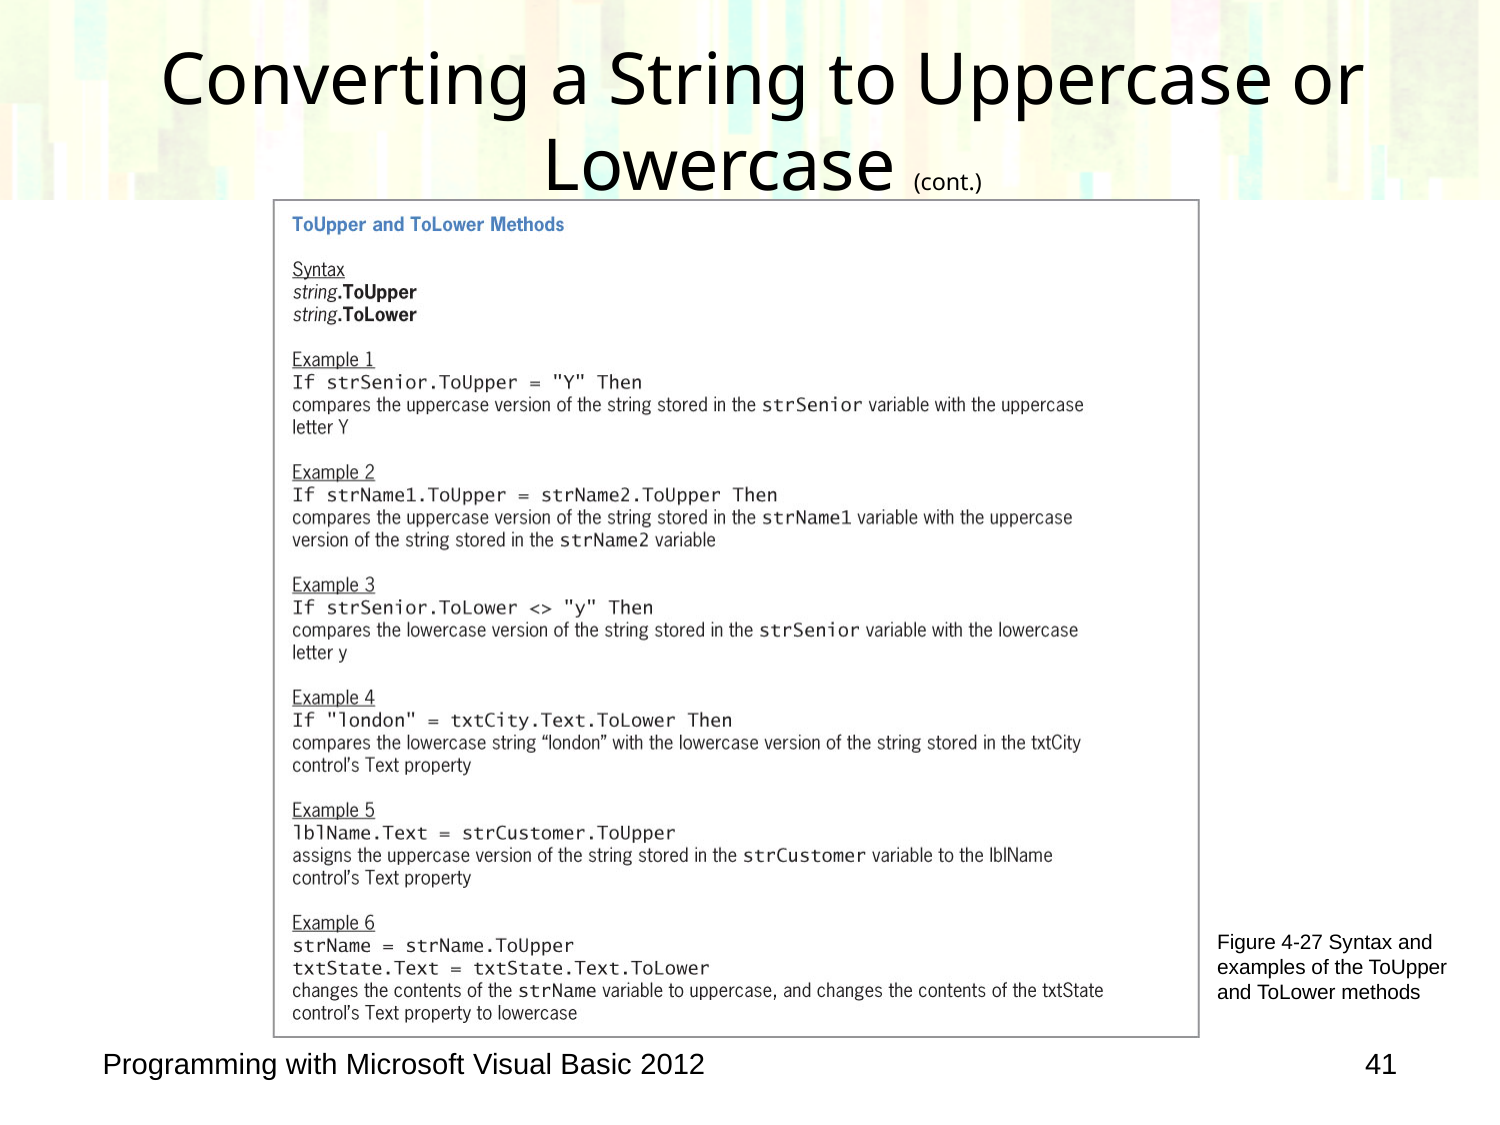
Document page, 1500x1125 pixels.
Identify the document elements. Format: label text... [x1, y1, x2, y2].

text_box Figure 4-27 Syntax and examples of the ToUpper and ToLower methods [1204, 921, 1463, 1012]
slide_number 41 [1074, 1037, 1413, 1101]
picture [271, 199, 1201, 1039]
title Converting a String to Uppercase or Lowercase (cont.) [99, 24, 1425, 213]
footer Programming with Microsoft Visual Basic 2012 [87, 1037, 1051, 1101]
